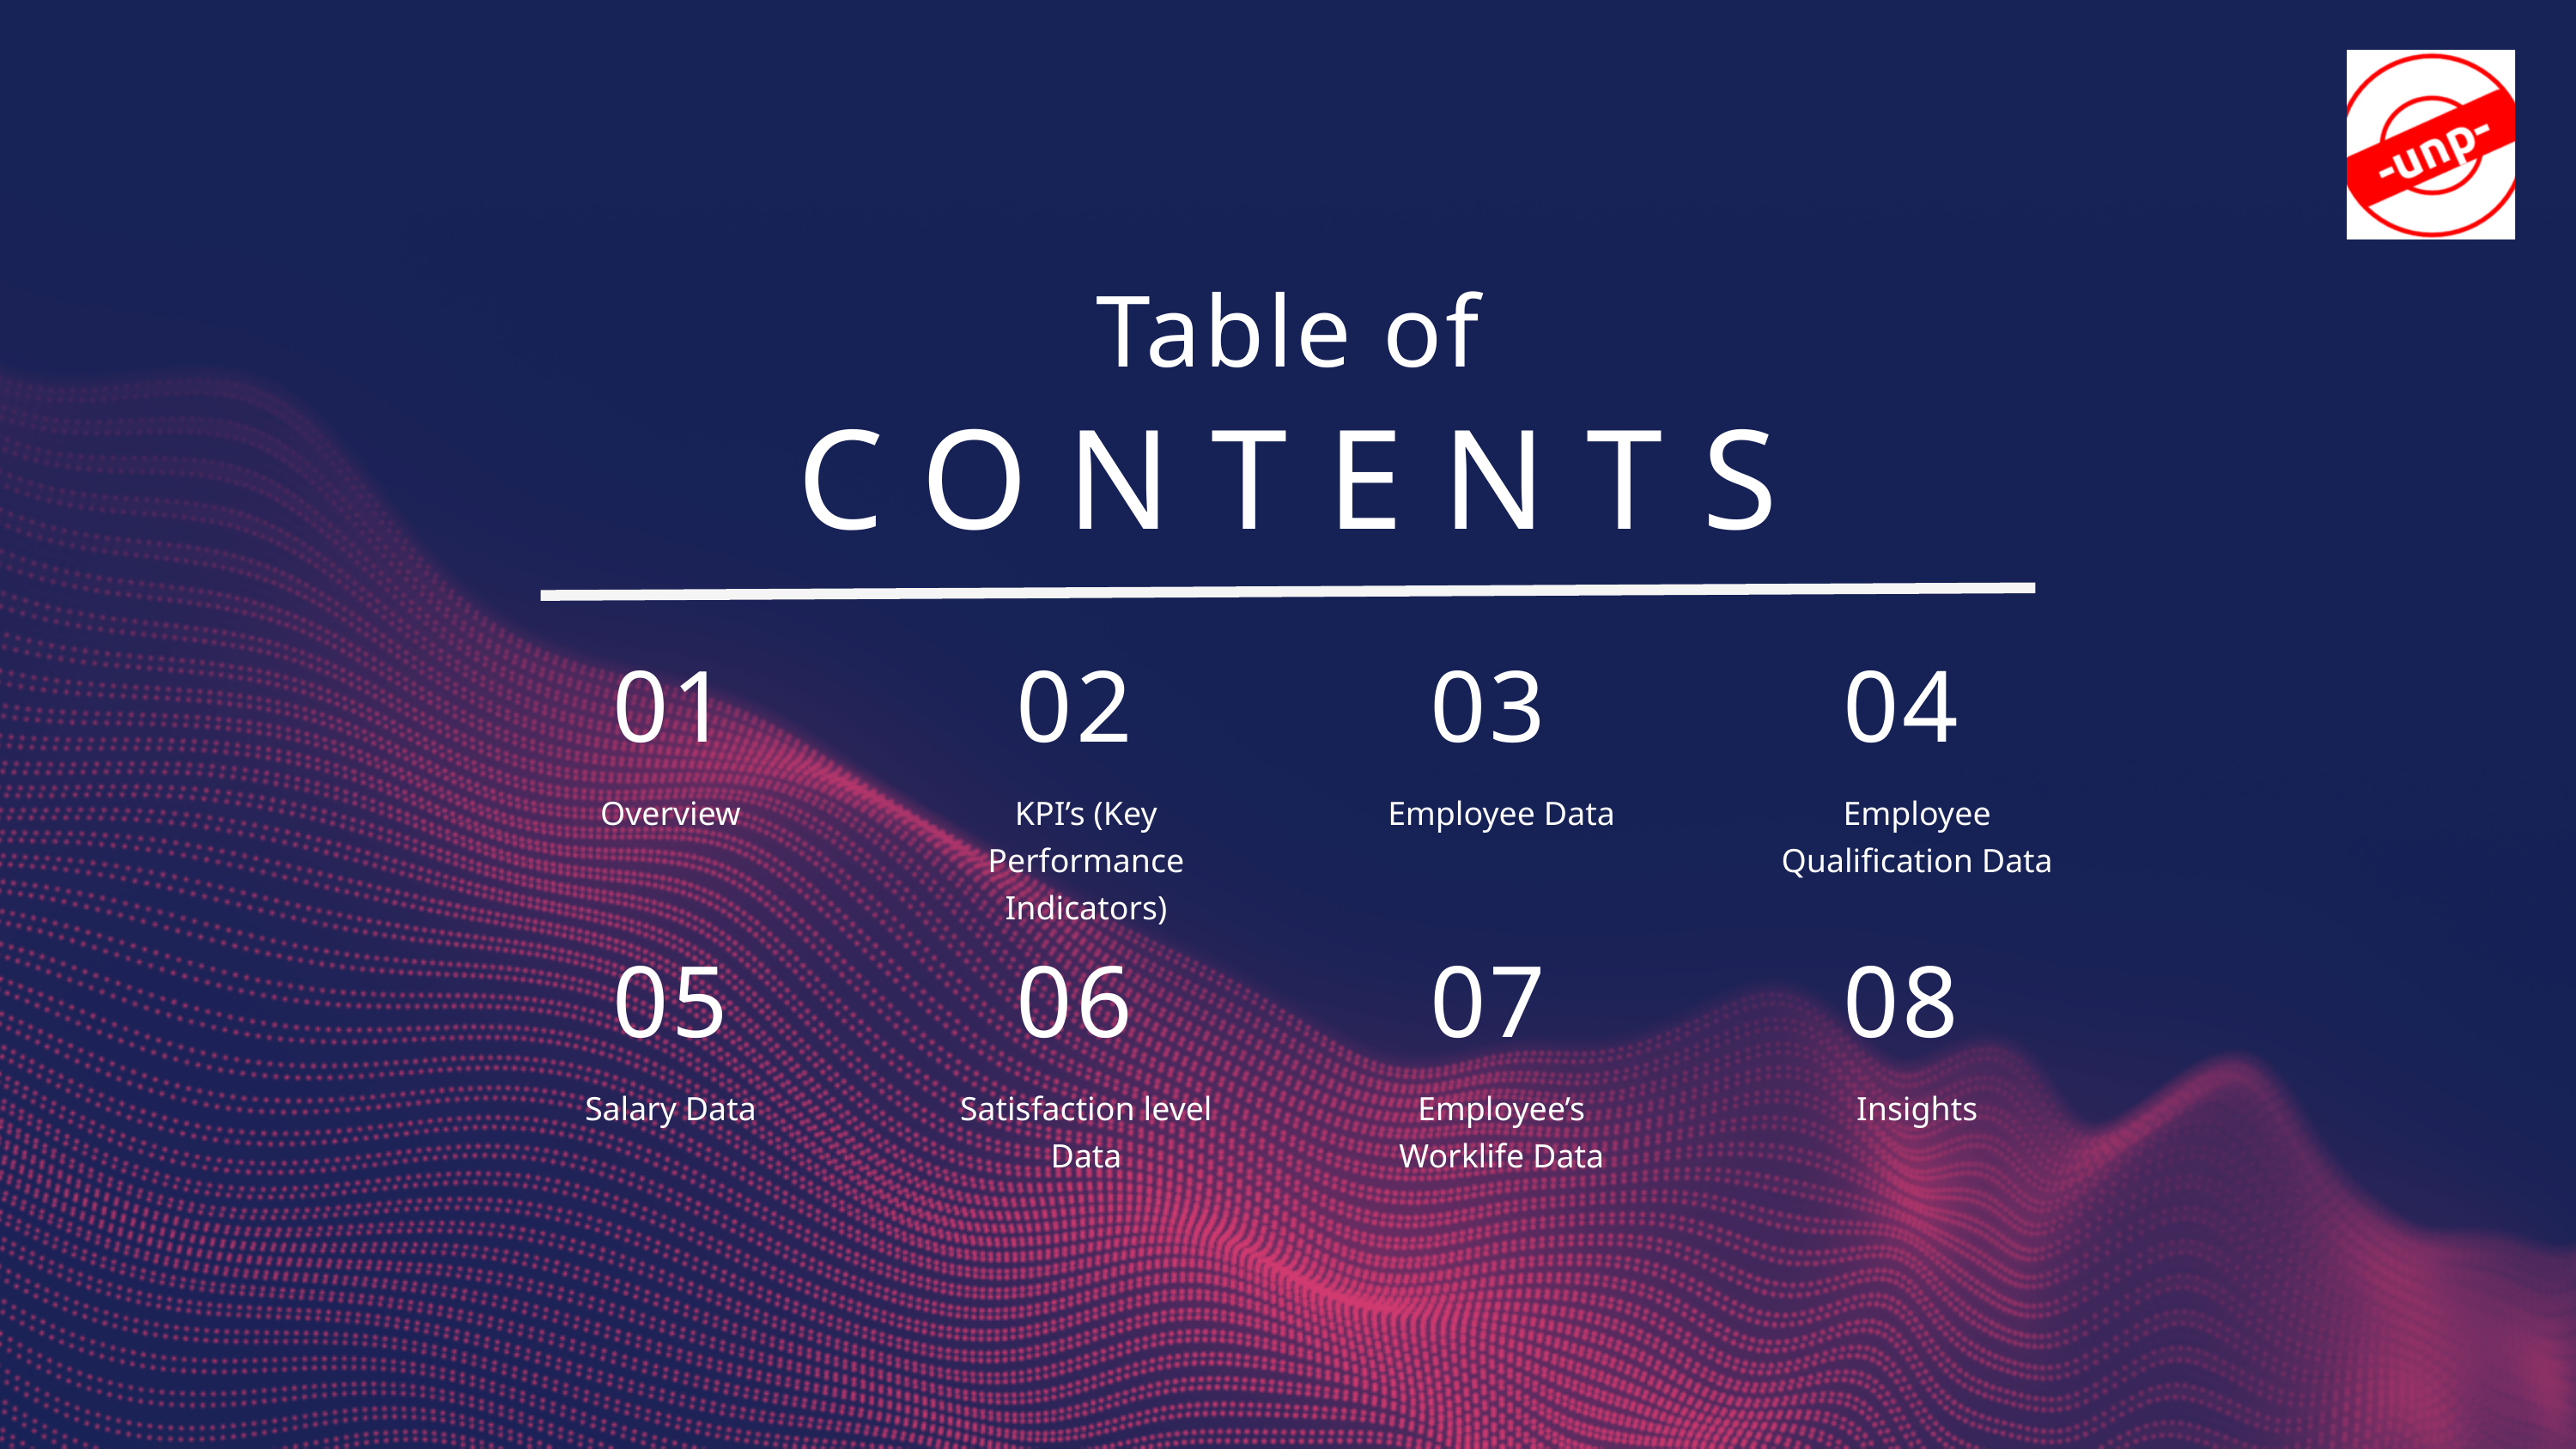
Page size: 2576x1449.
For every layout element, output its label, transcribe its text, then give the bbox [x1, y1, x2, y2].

text_box Overview [523, 785, 819, 833]
text_box 02 [914, 653, 1234, 762]
text_box 04 [1741, 653, 2060, 762]
text_box Salary Data [523, 1079, 819, 1127]
text_box 01 [511, 653, 830, 762]
text_box Satisfaction level Data [938, 1079, 1234, 1174]
text_box 06 [914, 949, 1234, 1058]
text_box [0, 0, 2576, 1449]
text_box [2347, 50, 2516, 240]
text_box KPI’s (Key Performance Indicators) [938, 785, 1234, 927]
text_box 03 [1327, 653, 1647, 762]
text_box 05 [511, 949, 830, 1058]
text_box CONTENTS [540, 404, 2036, 557]
text_box 07 [1327, 949, 1647, 1058]
text_box Table of [540, 278, 2036, 387]
text_box Insights [1769, 1079, 2065, 1127]
text_box Employee Data [1353, 785, 1649, 833]
text_box Employee’s Worklife Data [1353, 1079, 1649, 1174]
text_box Employee Qualification Data [1769, 785, 2065, 880]
text_box 08 [1741, 949, 2060, 1058]
